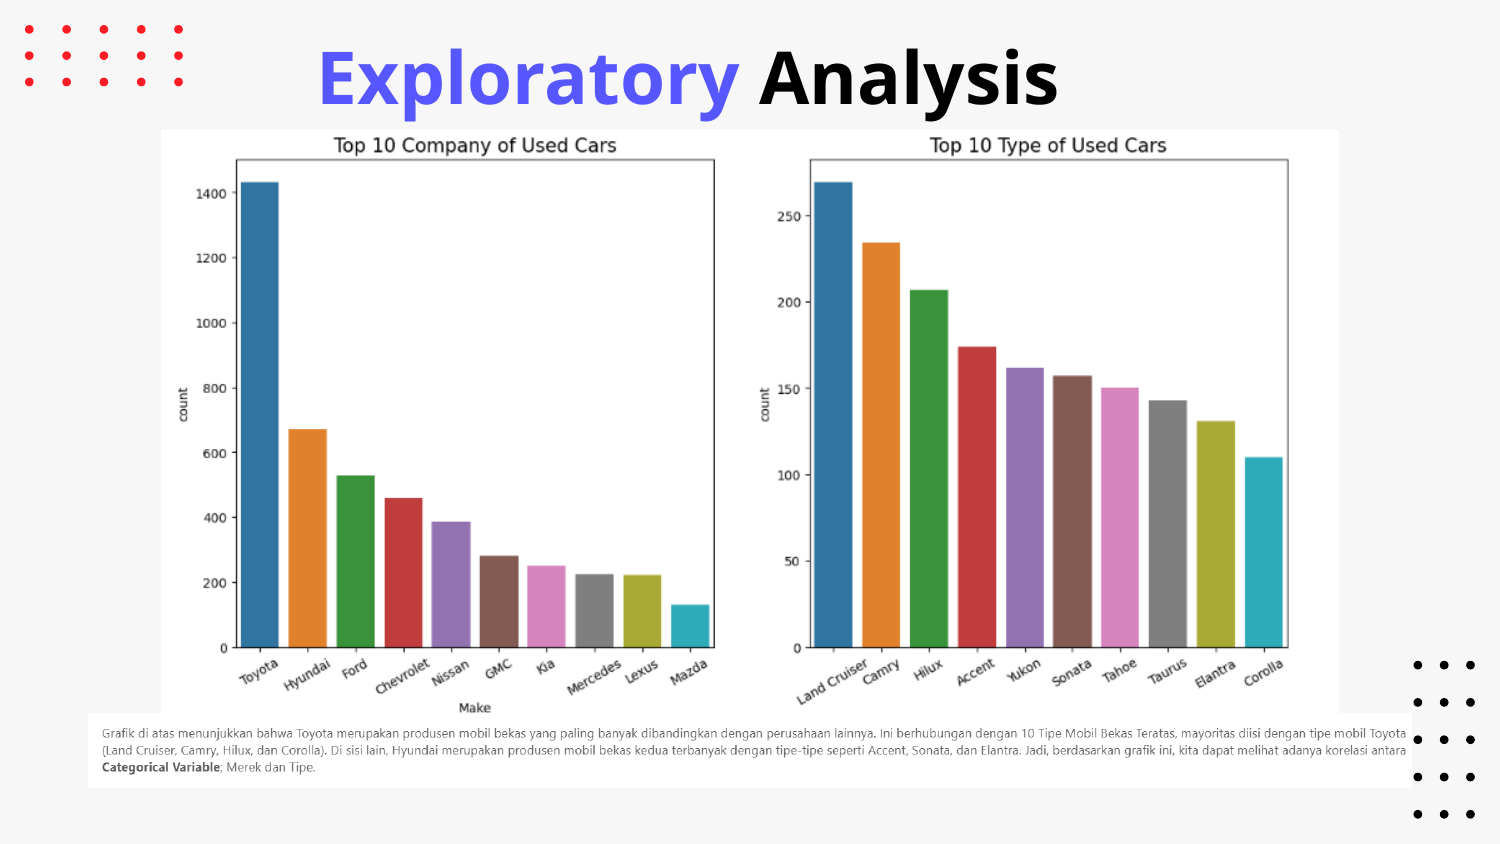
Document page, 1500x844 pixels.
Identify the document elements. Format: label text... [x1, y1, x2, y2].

title Exploratory Analysis [300, 16, 1118, 111]
picture [88, 130, 1412, 788]
